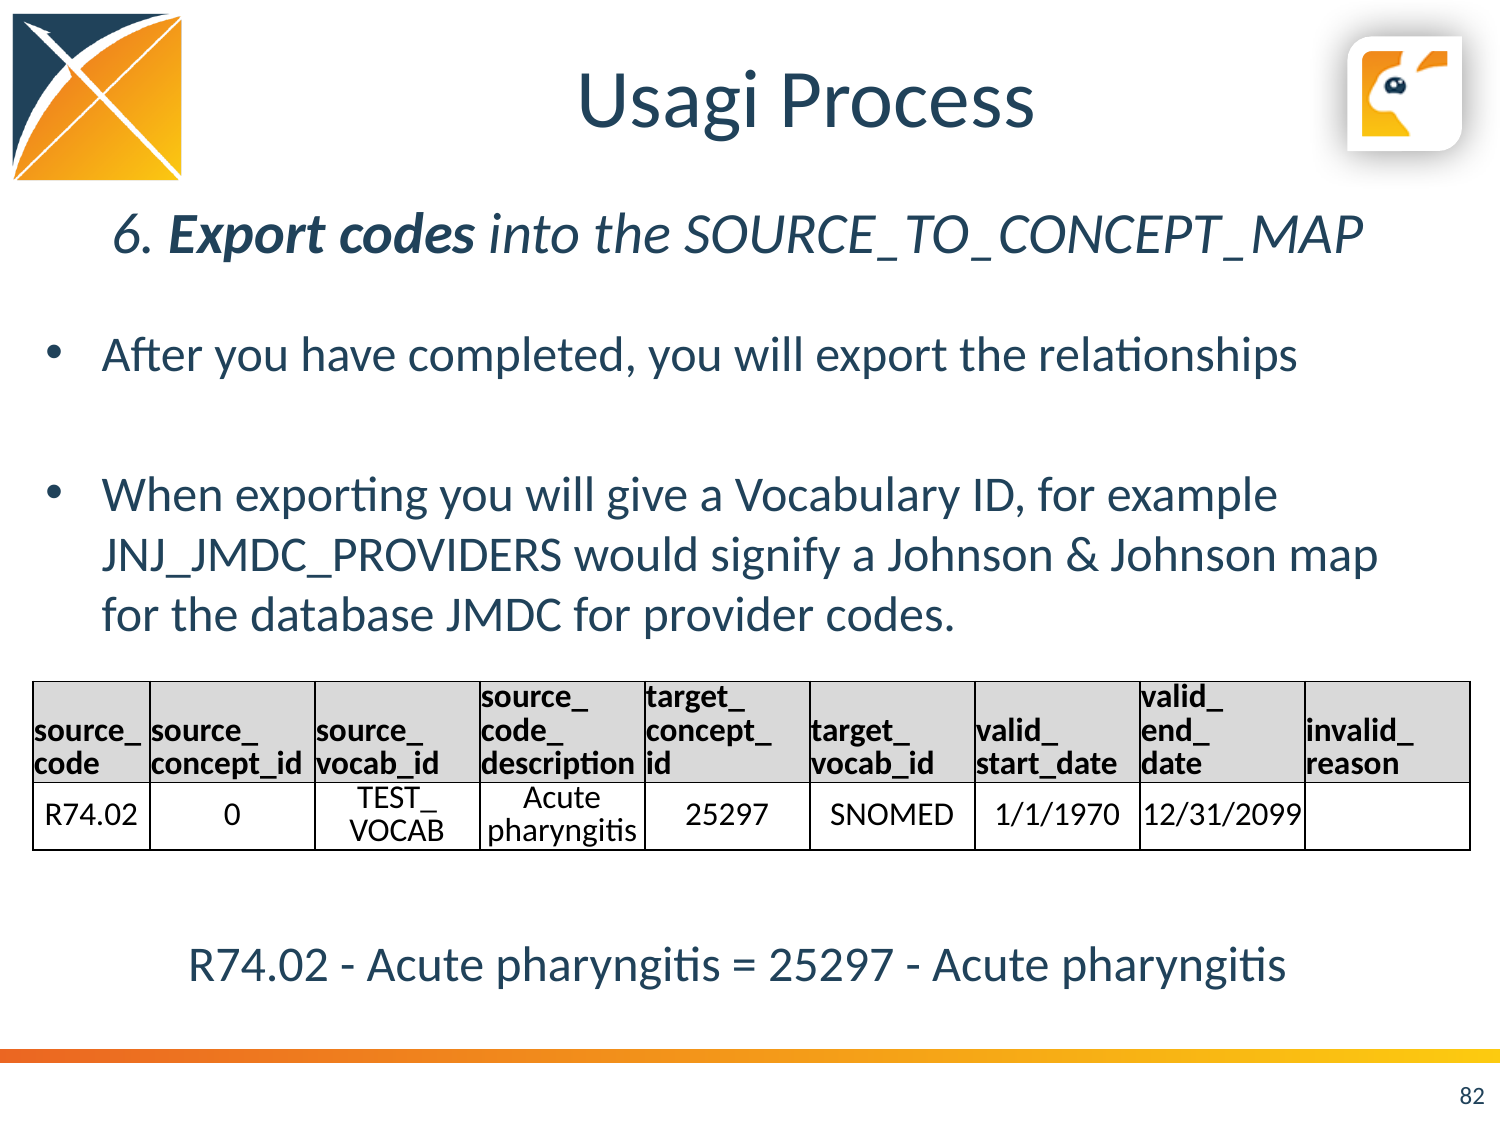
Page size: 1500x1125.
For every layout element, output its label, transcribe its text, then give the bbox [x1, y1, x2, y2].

table_header invalid_ reason [1306, 682, 1469, 782]
table_header target_ vocab_id [811, 682, 974, 782]
table_cell Acute pharyngitis [481, 783, 644, 849]
table_header source_ code_ description [481, 682, 644, 782]
text_box 6. Export codes into the SOURCE_TO_CONCEPT_MAP After you have completed, you will export the relationships When exporting you will give a Vocabulary ID, for example JNJ_JMDC_PROVIDERS would signify a Johnson & Johnson map for the database JMDC for provider codes. R74.02 - Acute pharyngitis = 25297 - Acute pharyngitis [30, 187, 1445, 1031]
table_header source_ vocab_id [316, 682, 479, 782]
table_cell 1/1/1970 [976, 783, 1139, 849]
table_header source_ code [34, 682, 149, 782]
picture [0, 0, 206, 200]
table_cell [1306, 783, 1469, 849]
table_cell 25297 [646, 783, 809, 849]
table_cell 12/31/2099 [1141, 783, 1304, 849]
table_header source_ concept_id [151, 682, 314, 782]
table_cell 0 [151, 783, 314, 849]
slide_number 82 [1149, 1065, 1500, 1125]
table_header target_ concept_ id [646, 682, 809, 782]
list [762, 294, 1425, 681]
table_header valid_ end_ date [1141, 682, 1304, 782]
table_header valid_ start_date [976, 682, 1139, 782]
list [762, 851, 1425, 1005]
table_cell SNOMED [811, 783, 974, 849]
picture [1354, 43, 1455, 144]
table_cell TEST_ VOCAB [316, 783, 479, 849]
title Usagi Process [187, 24, 1340, 163]
table_cell R74.02 [34, 783, 149, 849]
